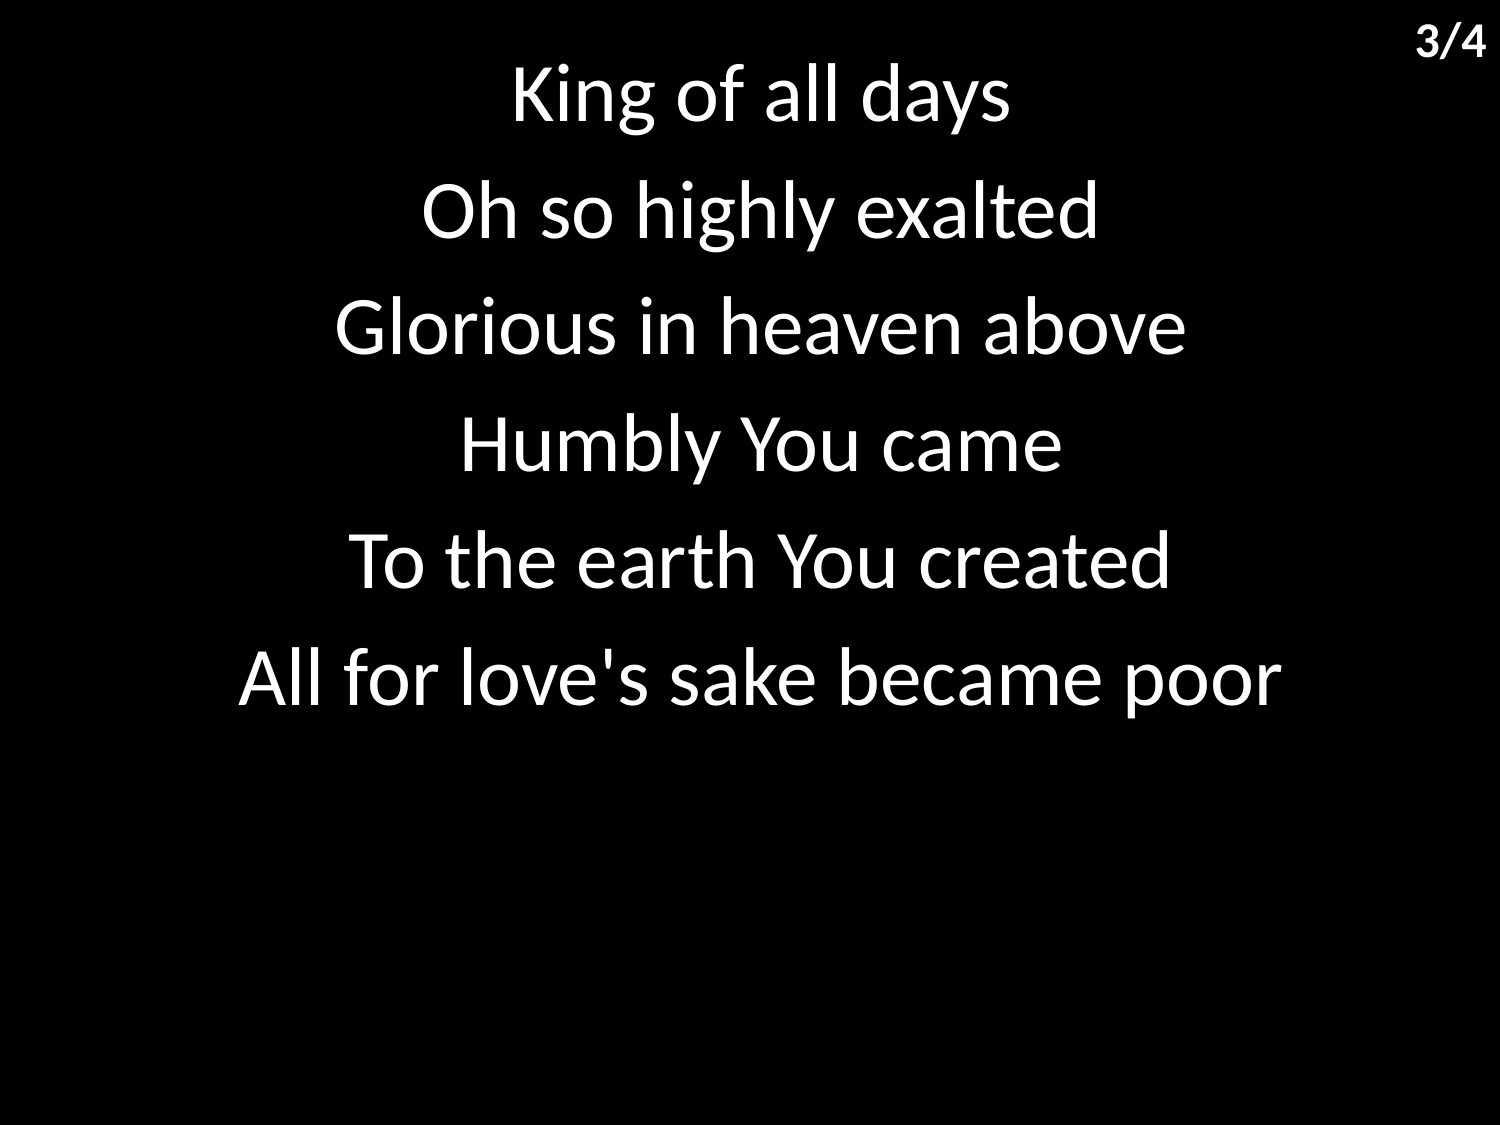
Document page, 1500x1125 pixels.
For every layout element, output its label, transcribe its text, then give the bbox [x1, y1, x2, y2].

text_box 3/4 [1399, 0, 1500, 75]
subtitle King of all days Oh so highly exalted Glorious in heaven above Humbly You came To the earth You created All for love's sake became poor [53, 30, 1471, 1094]
